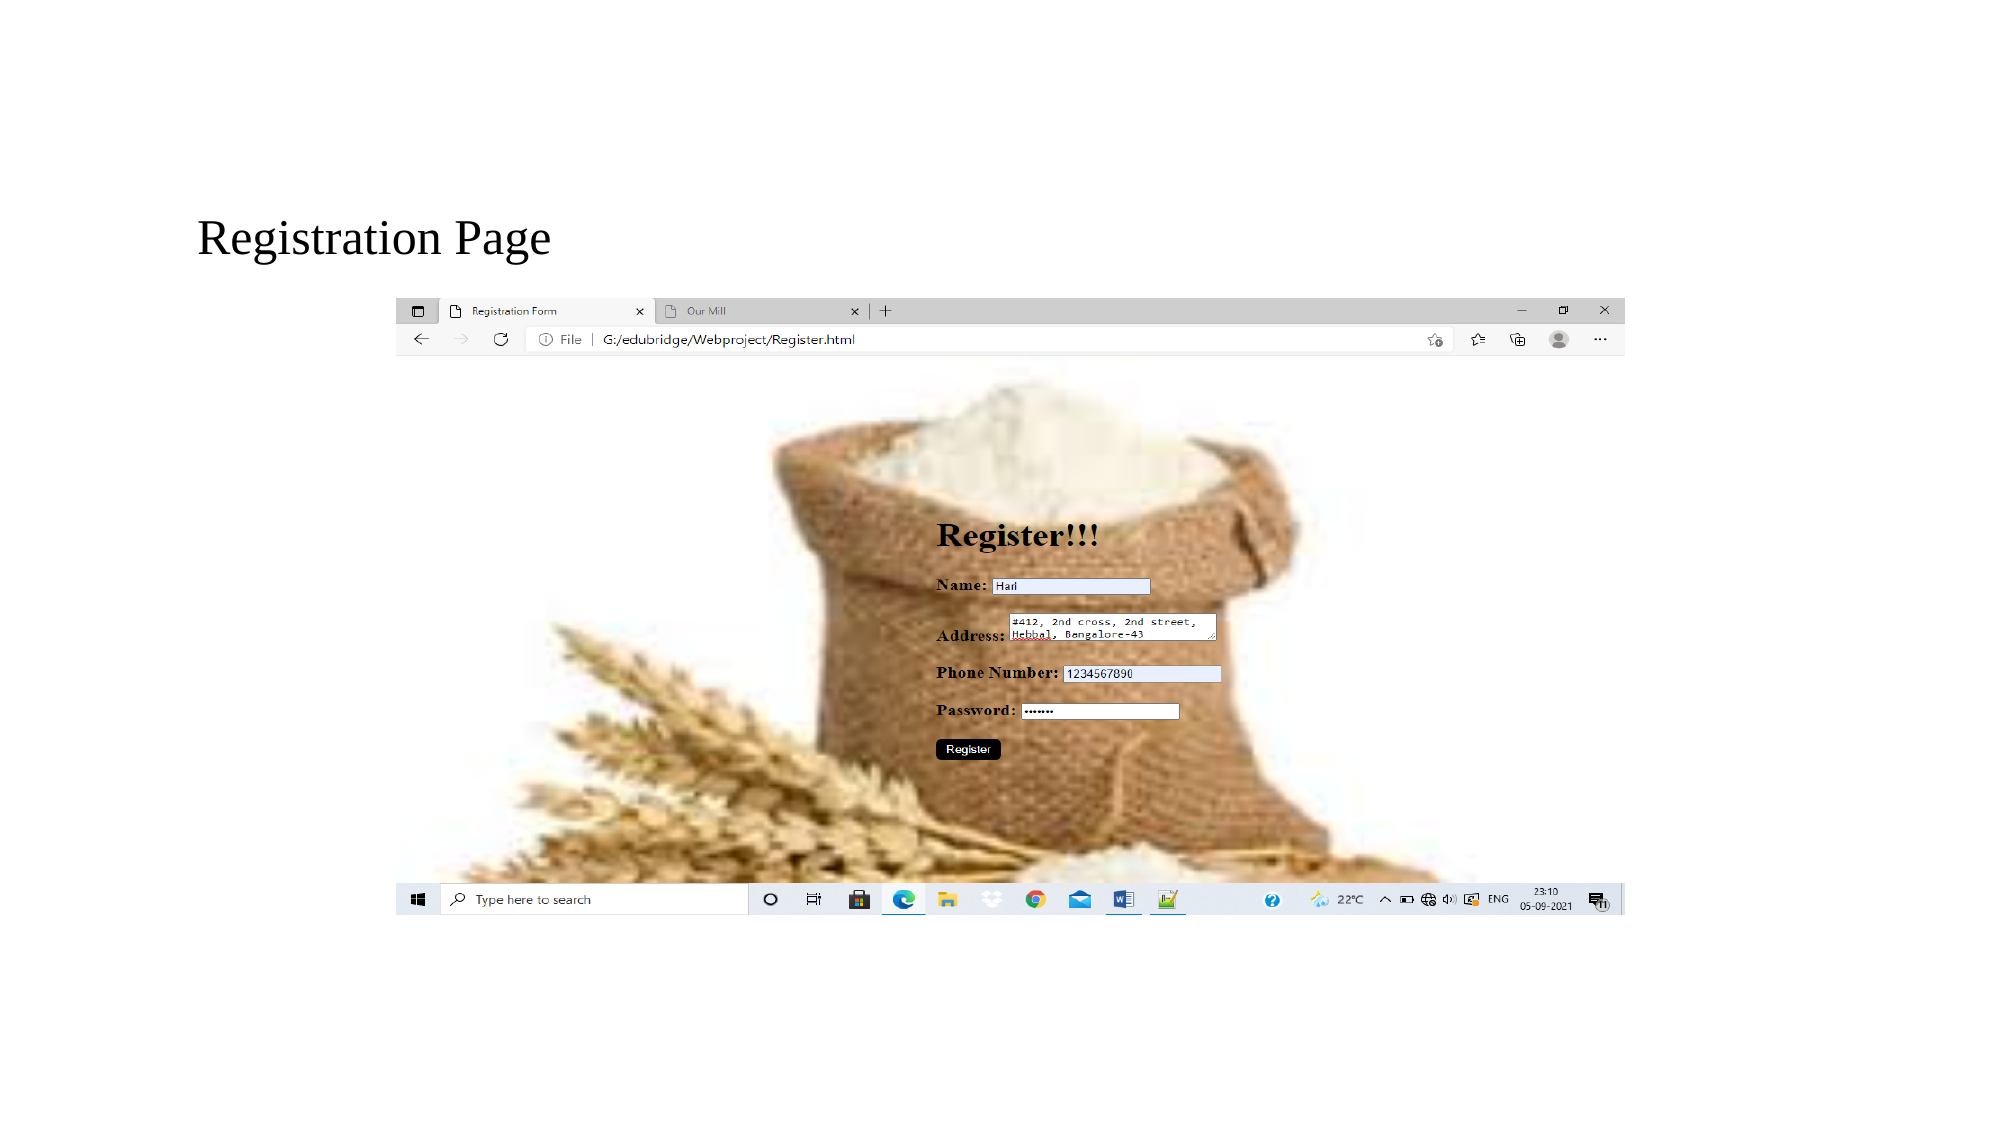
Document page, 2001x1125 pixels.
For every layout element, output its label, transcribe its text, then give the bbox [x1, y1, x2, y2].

picture [396, 298, 1625, 915]
subtitle Registration Page [182, 203, 1750, 986]
